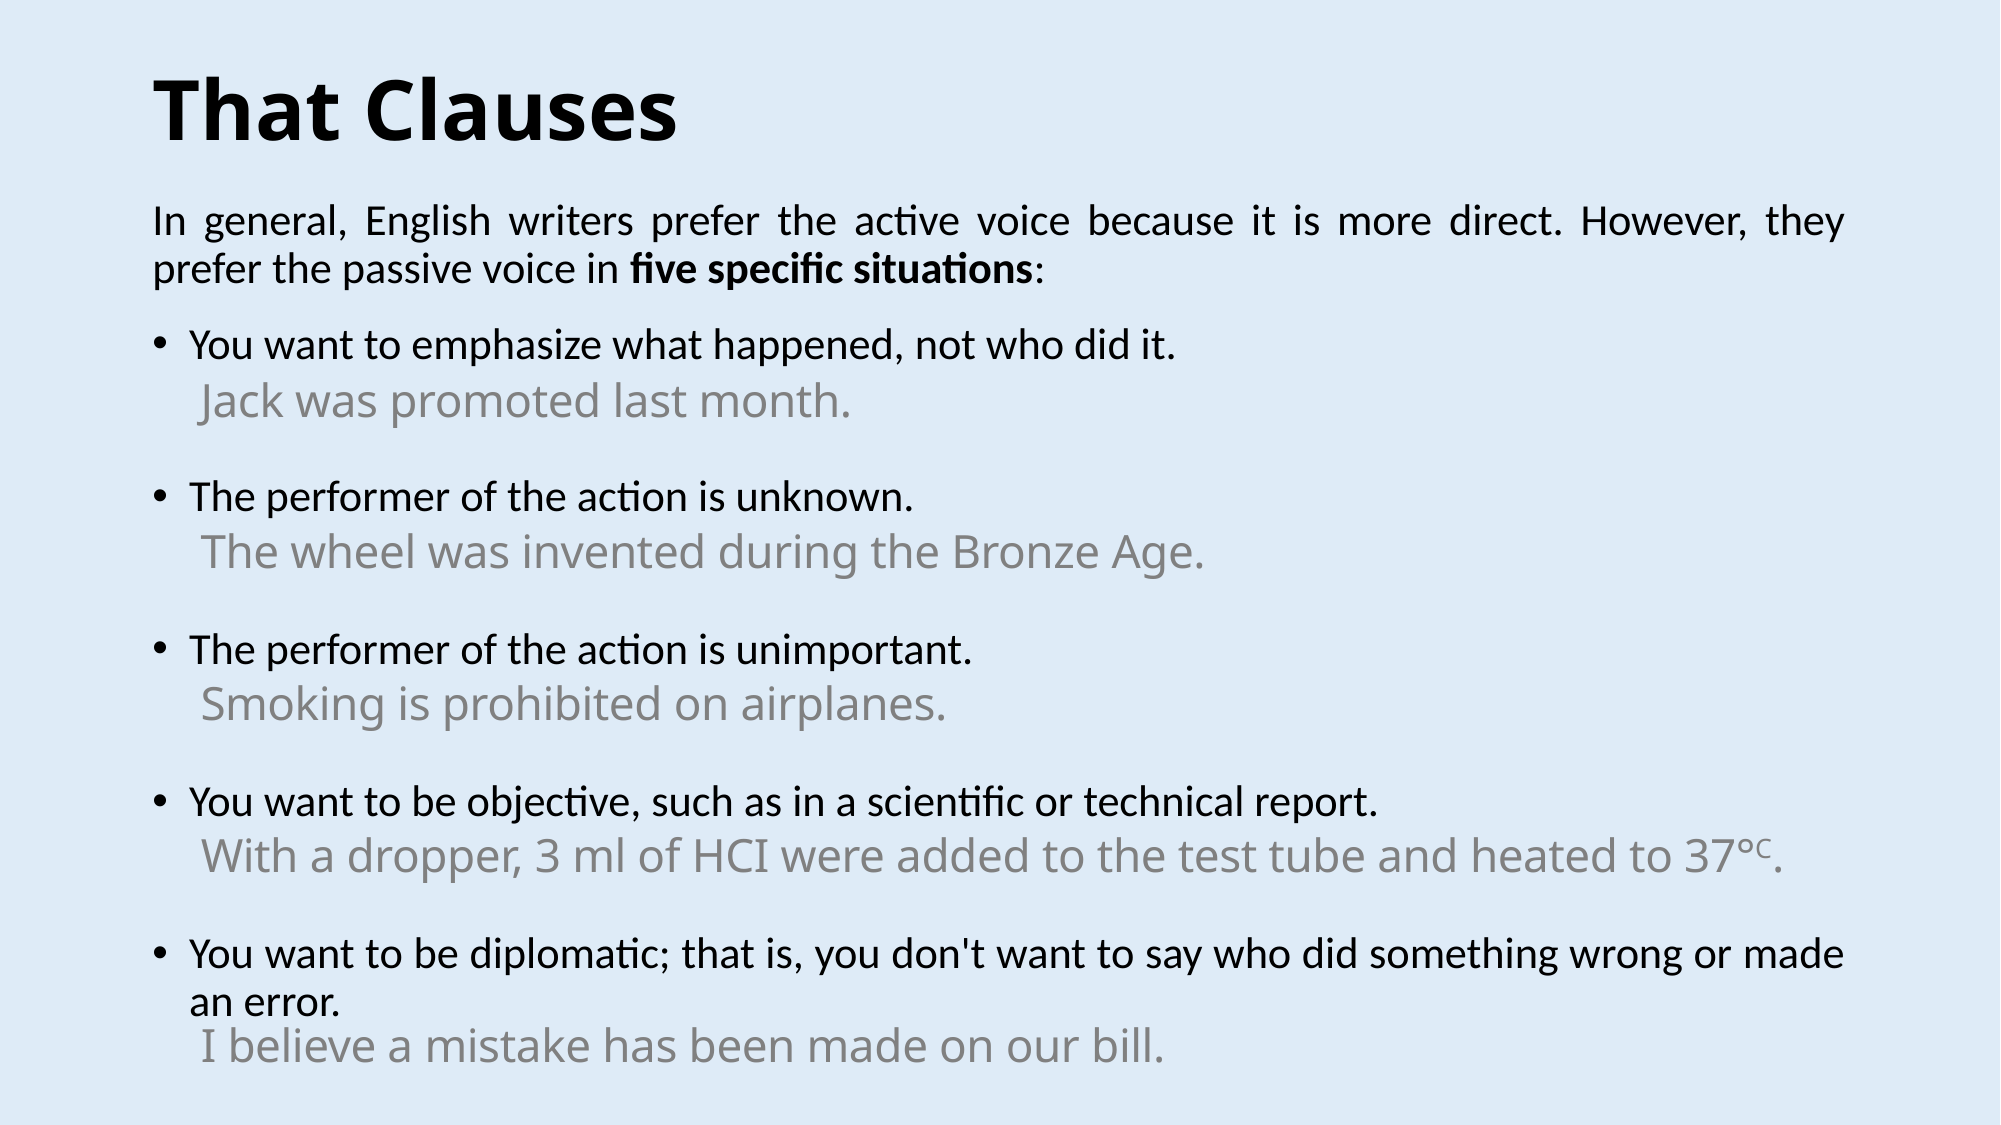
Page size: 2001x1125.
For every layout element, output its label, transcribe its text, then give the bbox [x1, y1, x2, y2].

list In general, English writers prefer the active voice because it is more direct. However, they prefer the passive voice in five specific situations: You want to emphasize what happened, not who did it. The performer of the action is unknown. The performer of the action is unimportant. You want to be objective, such as in a scientific or technical report. You want to be diplomatic; that is, you don't want to say who did something wrong or made an error. [137, 189, 1863, 1044]
text_box I believe a mistake has been made on our bill. [186, 1008, 1910, 1079]
title That Clauses [137, 55, 1863, 172]
text_box The wheel was invented during the Bronze Age. [185, 515, 1725, 586]
text_box Jack was promoted last month. [185, 363, 1725, 434]
text_box Smoking is prohibited on airplanes. [185, 666, 1725, 737]
text_box With a dropper, 3 ml of HCI were added to the test tube and heated to 37°C. [186, 819, 1910, 889]
